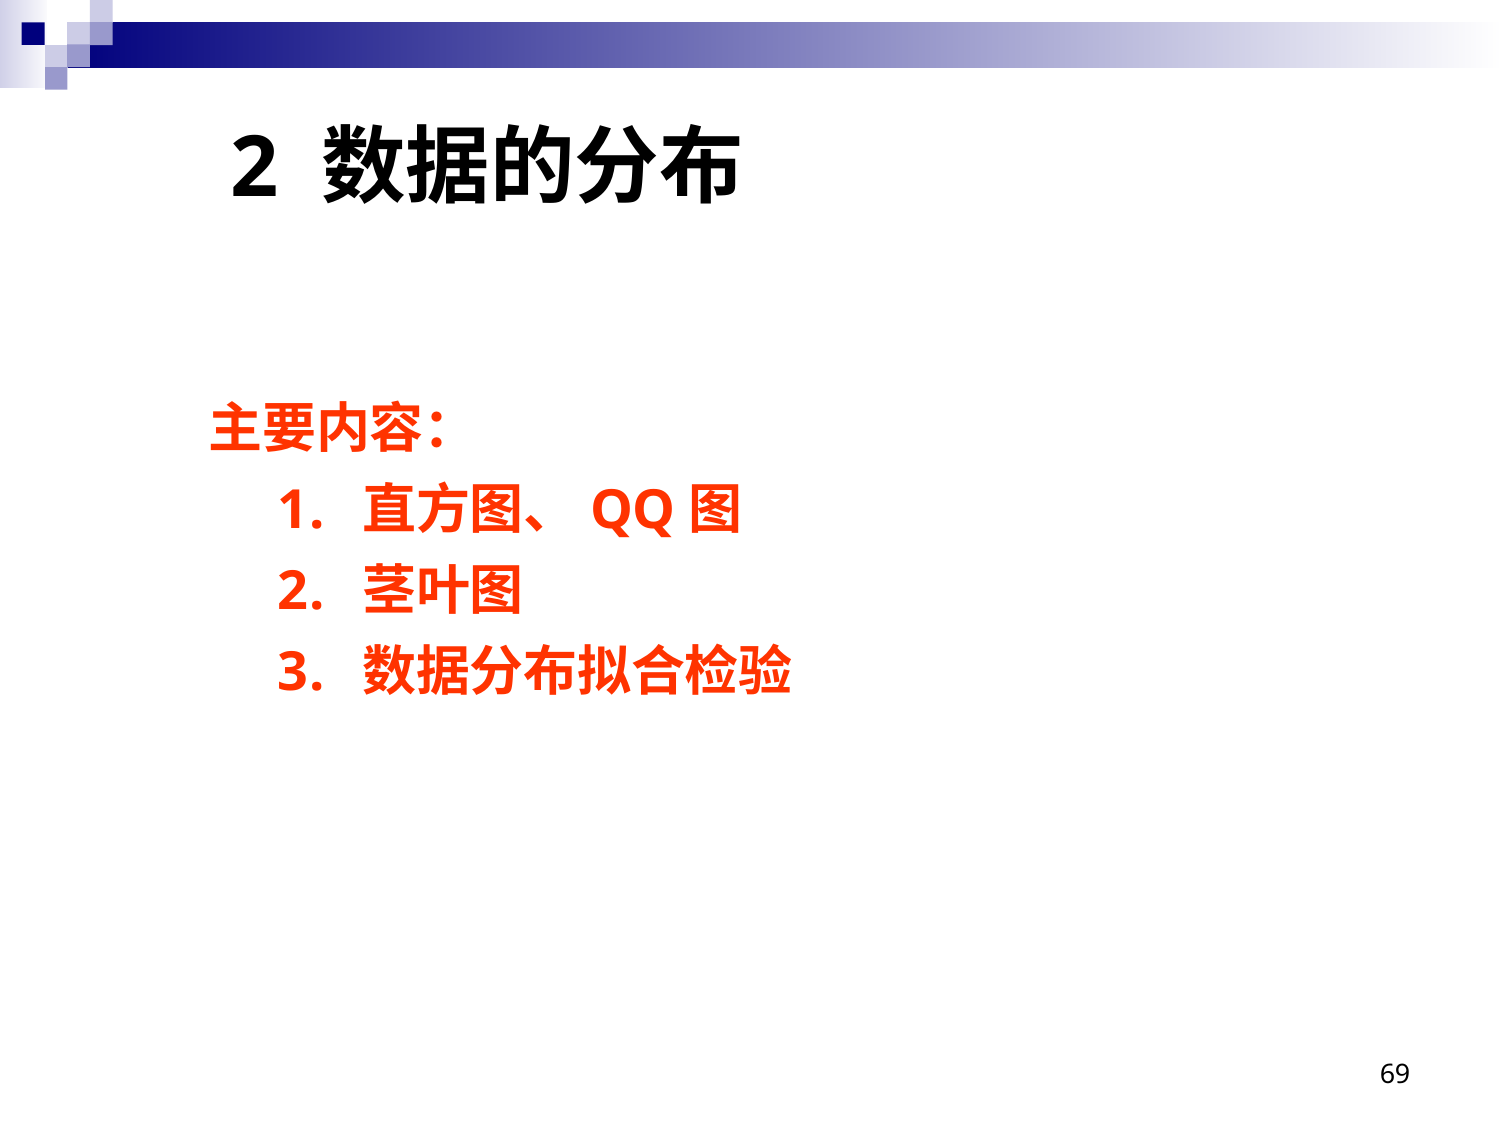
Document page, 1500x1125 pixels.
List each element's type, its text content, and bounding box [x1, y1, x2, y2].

slide_number 69 [1074, 1024, 1426, 1101]
text_box 2 数据的分布 [193, 104, 1455, 221]
text_box 主要内容： 直方图、QQ图 茎叶图 数据分布拟合检验 [193, 370, 1156, 709]
